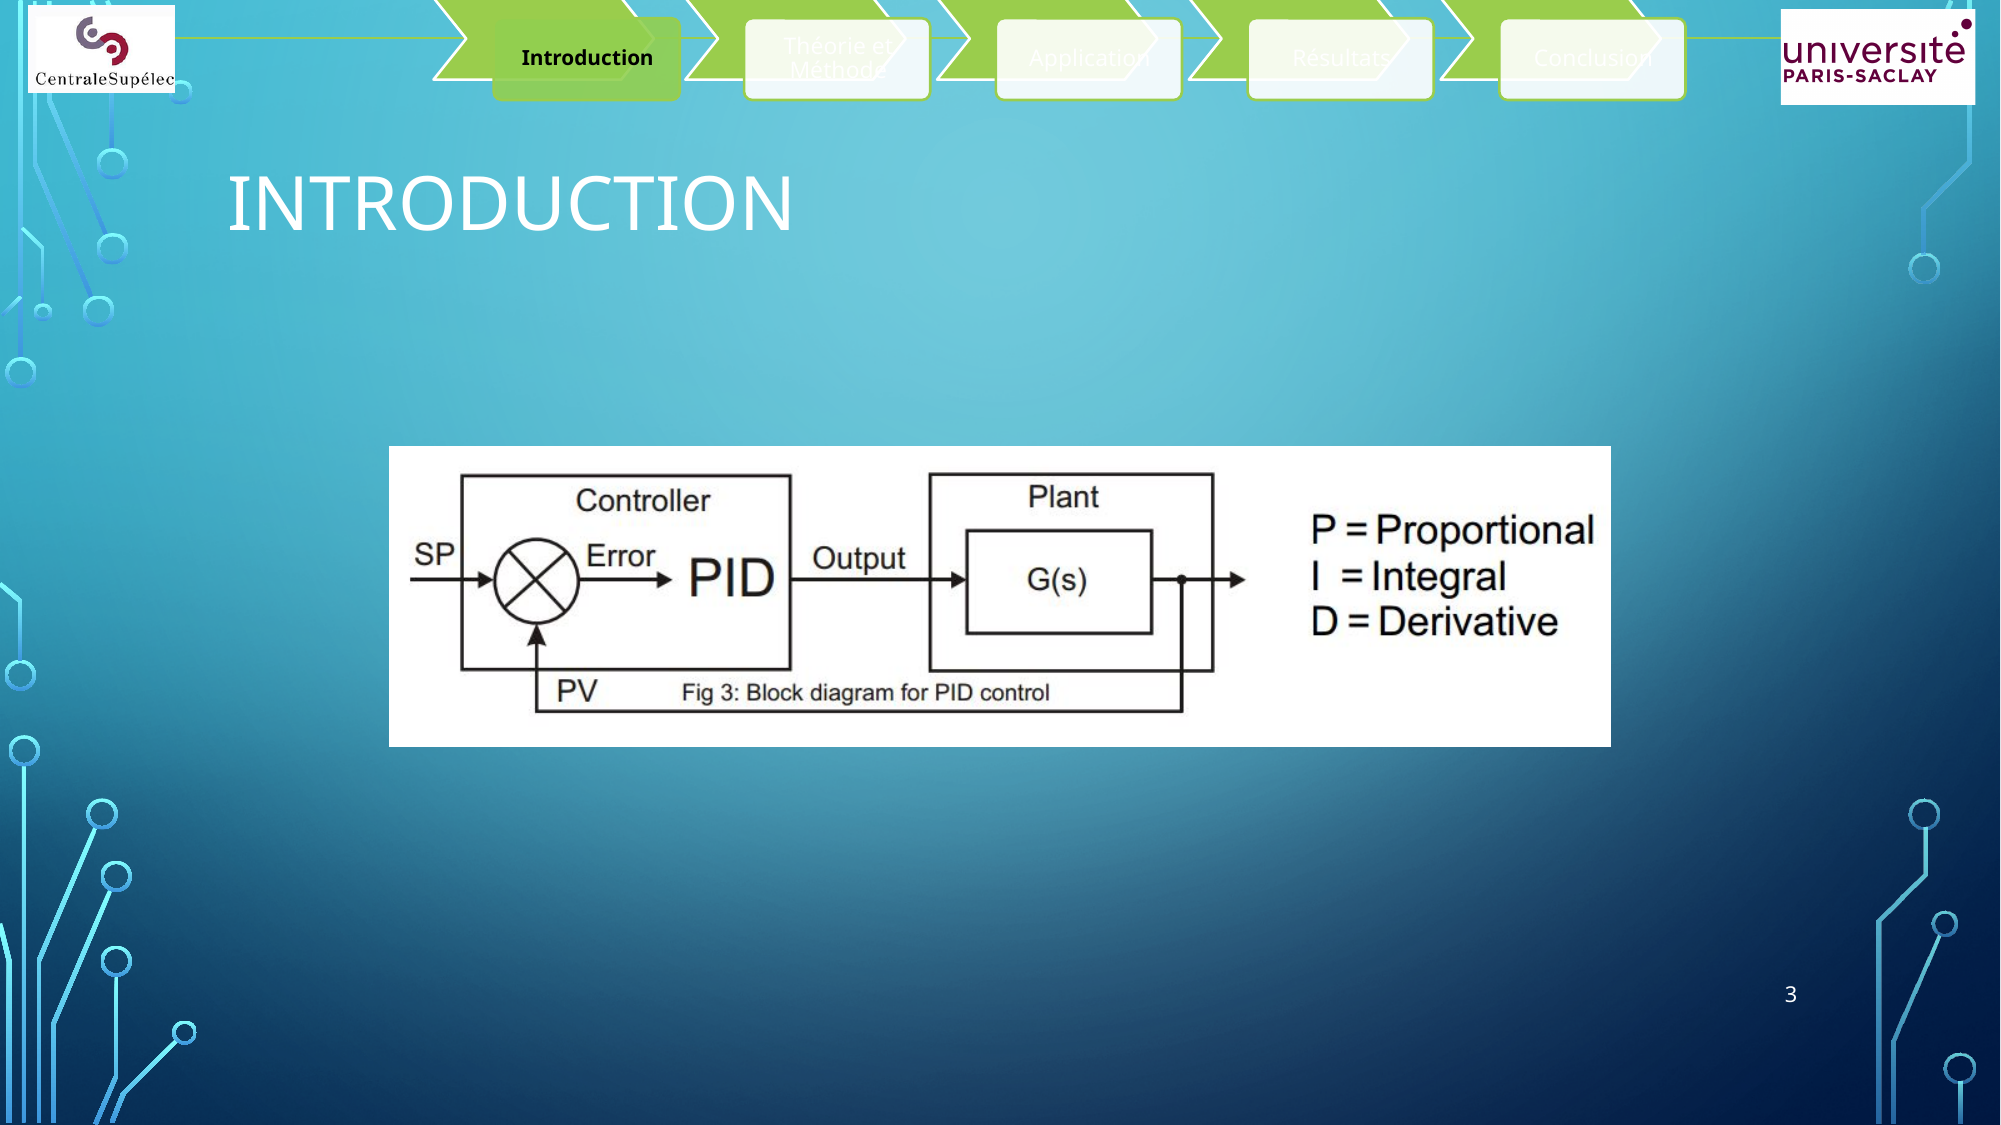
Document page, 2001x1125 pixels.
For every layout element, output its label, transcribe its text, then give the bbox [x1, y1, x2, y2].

picture [1780, 8, 1976, 105]
title Introduction [212, 120, 1788, 293]
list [389, 446, 1611, 747]
picture [28, 5, 176, 93]
slide_number 3 [1685, 965, 1813, 1025]
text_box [433, 0, 1686, 101]
